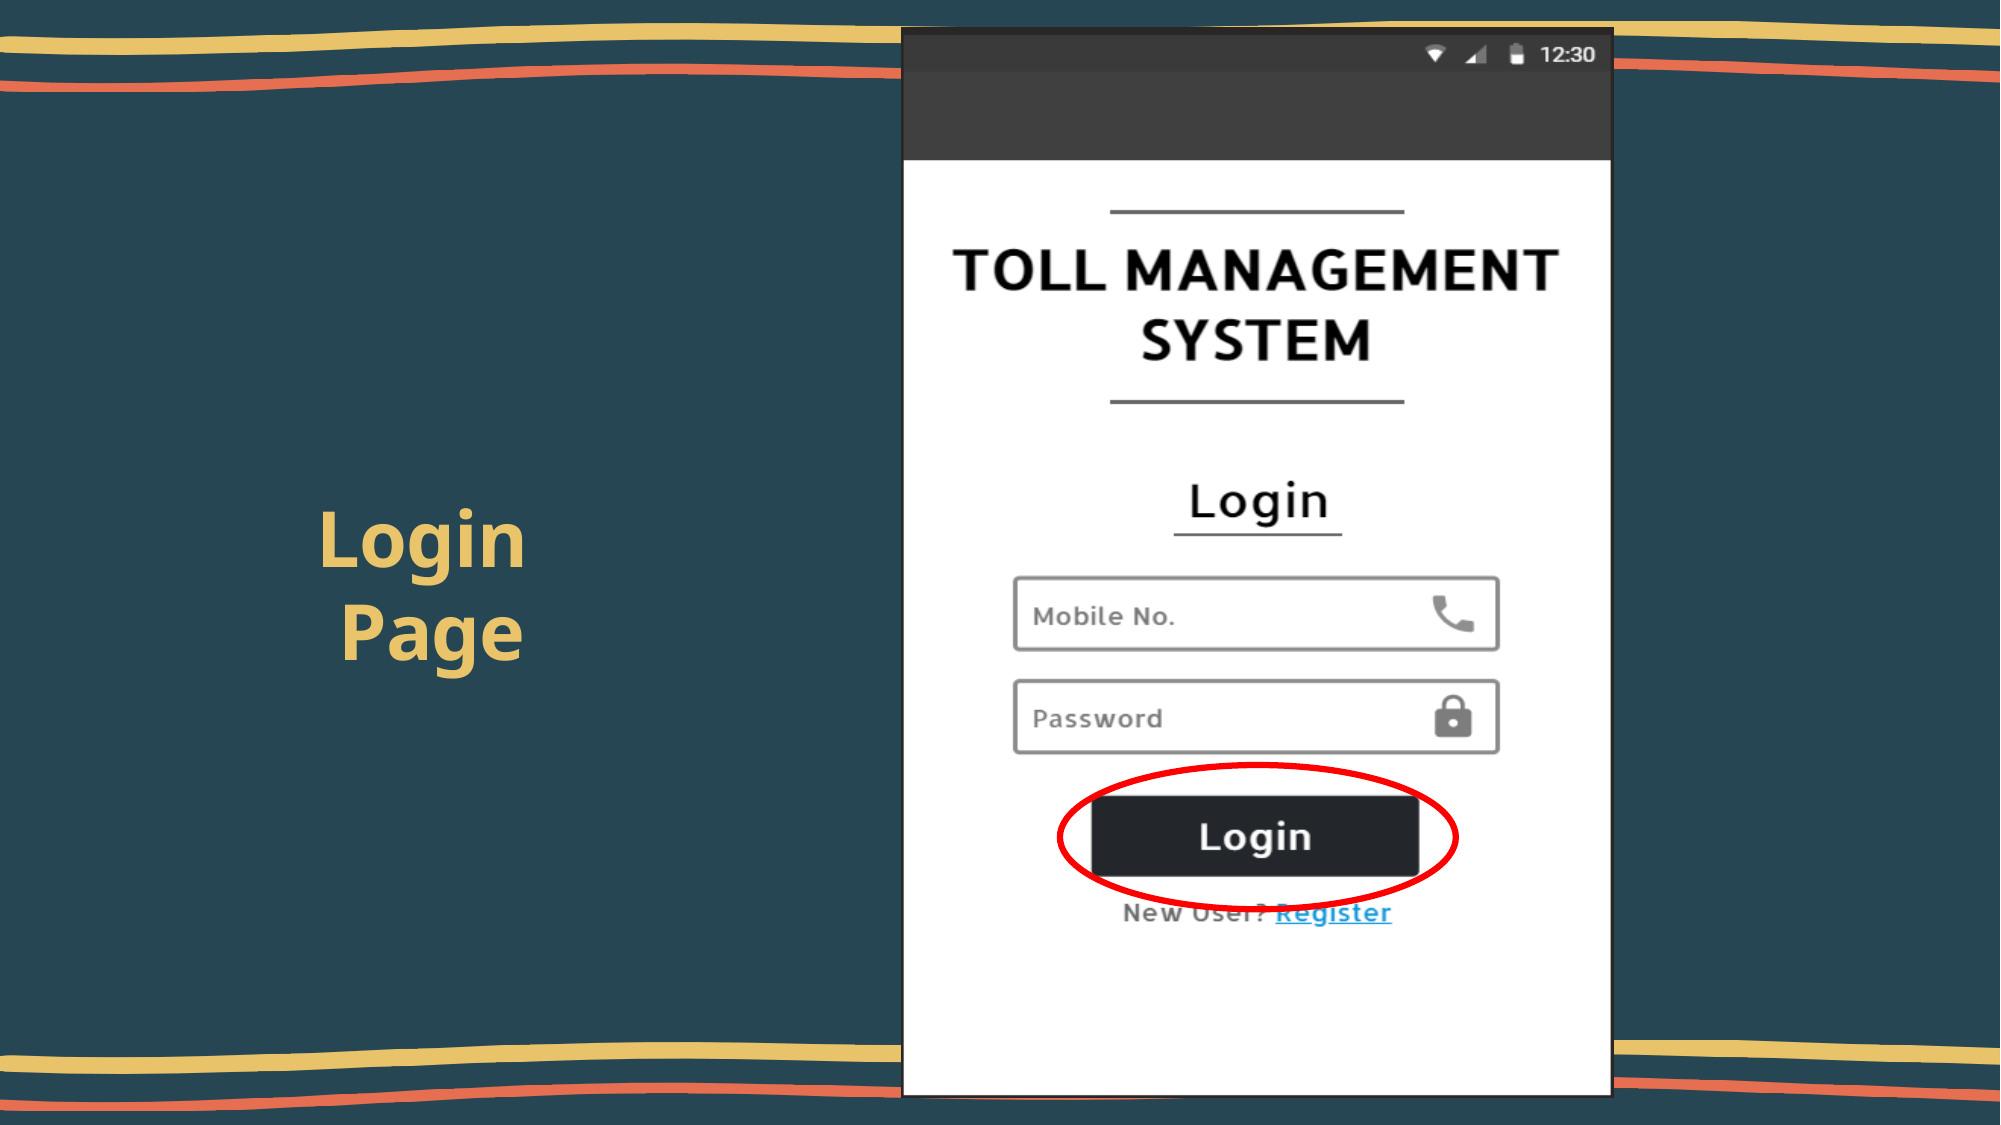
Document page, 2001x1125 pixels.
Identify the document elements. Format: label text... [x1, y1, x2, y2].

title Login Page [103, 489, 761, 676]
picture [0, 21, 2000, 1111]
